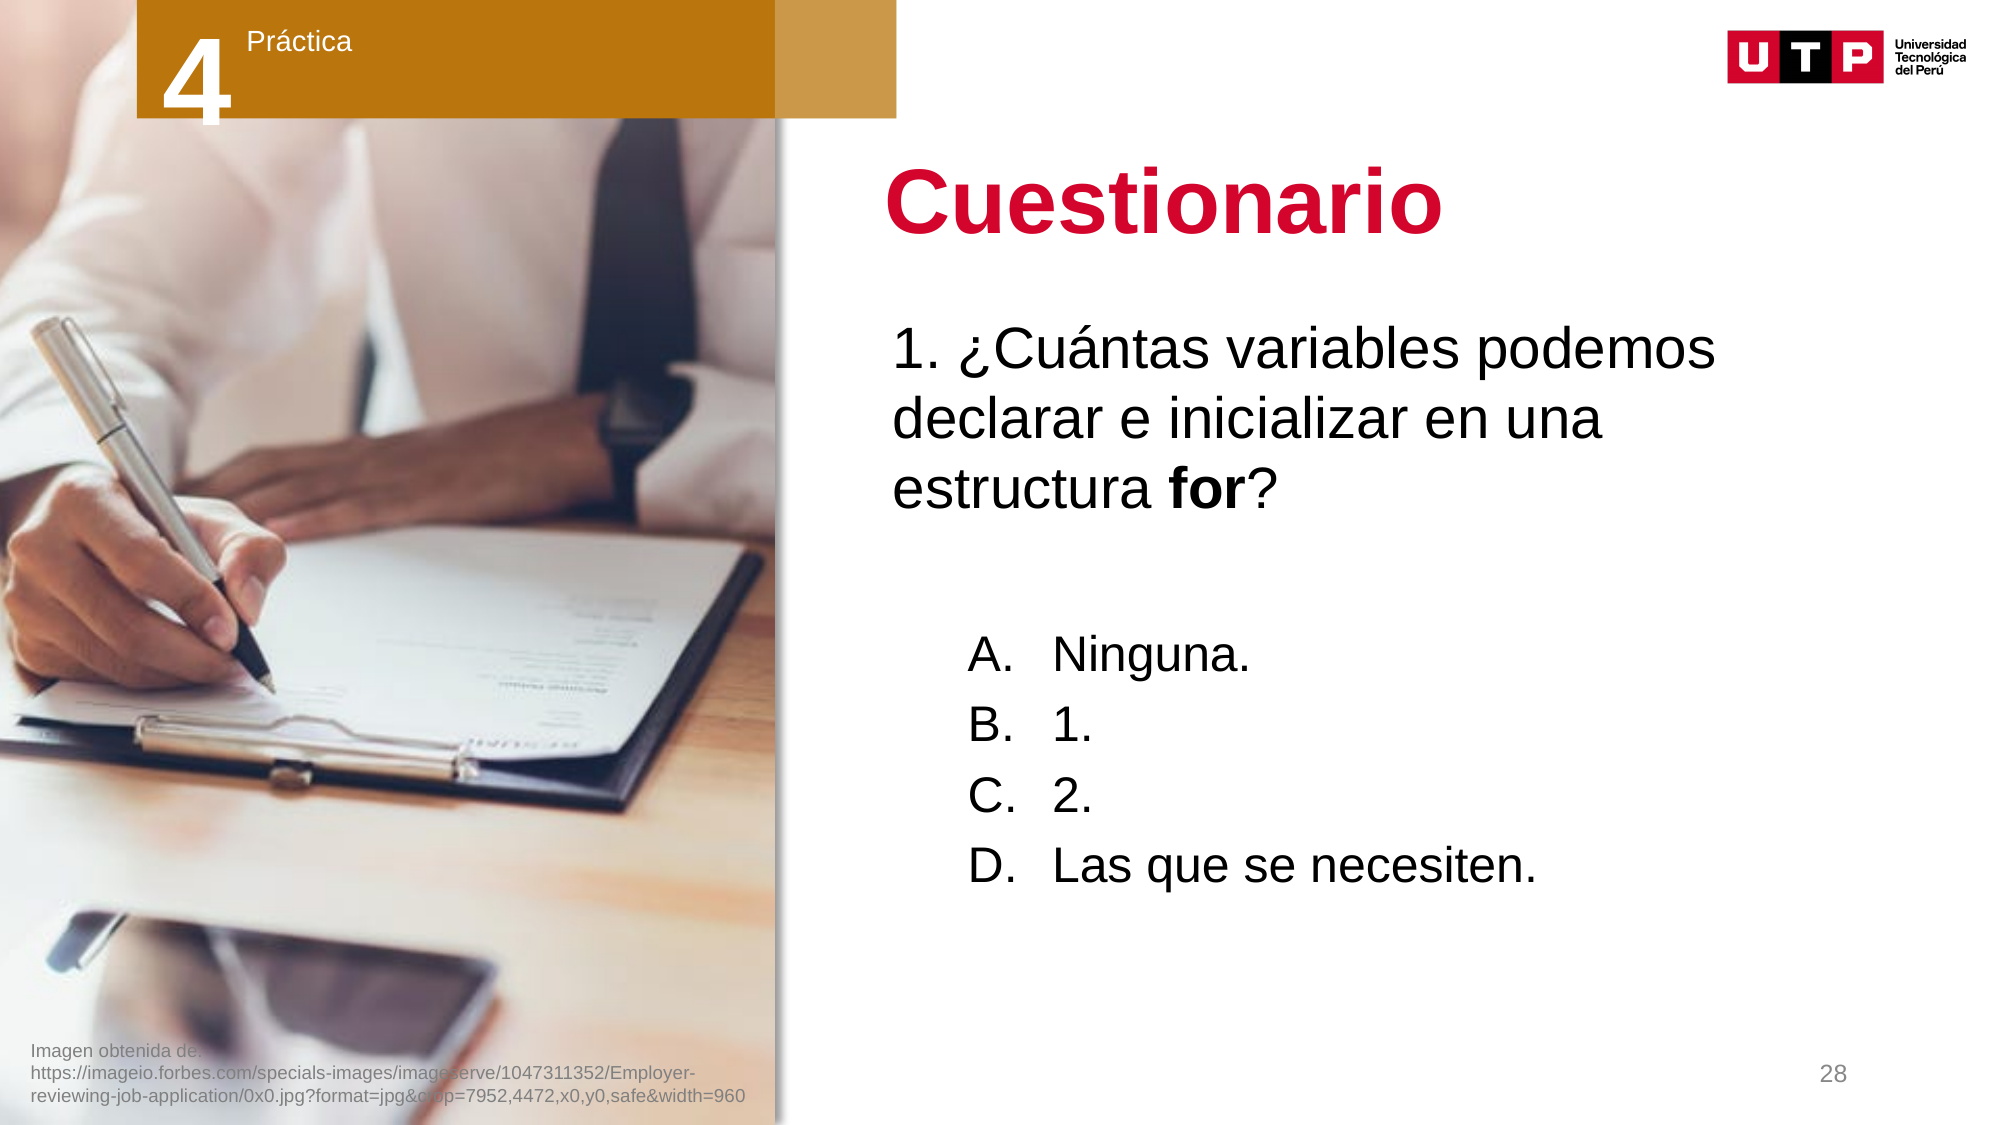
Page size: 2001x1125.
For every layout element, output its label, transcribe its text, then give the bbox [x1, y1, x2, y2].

list 1. ¿Cuántas variables podemos declarar e inicializar en una estructura for? Ninguna. 1. 2. Las que se necesiten. [869, 302, 1863, 1021]
picture [1716, 22, 1973, 89]
title Cuestionario [869, 139, 1863, 269]
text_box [136, 0, 897, 160]
slide_number 28 [1412, 1042, 1863, 1103]
picture [0, 0, 776, 1125]
